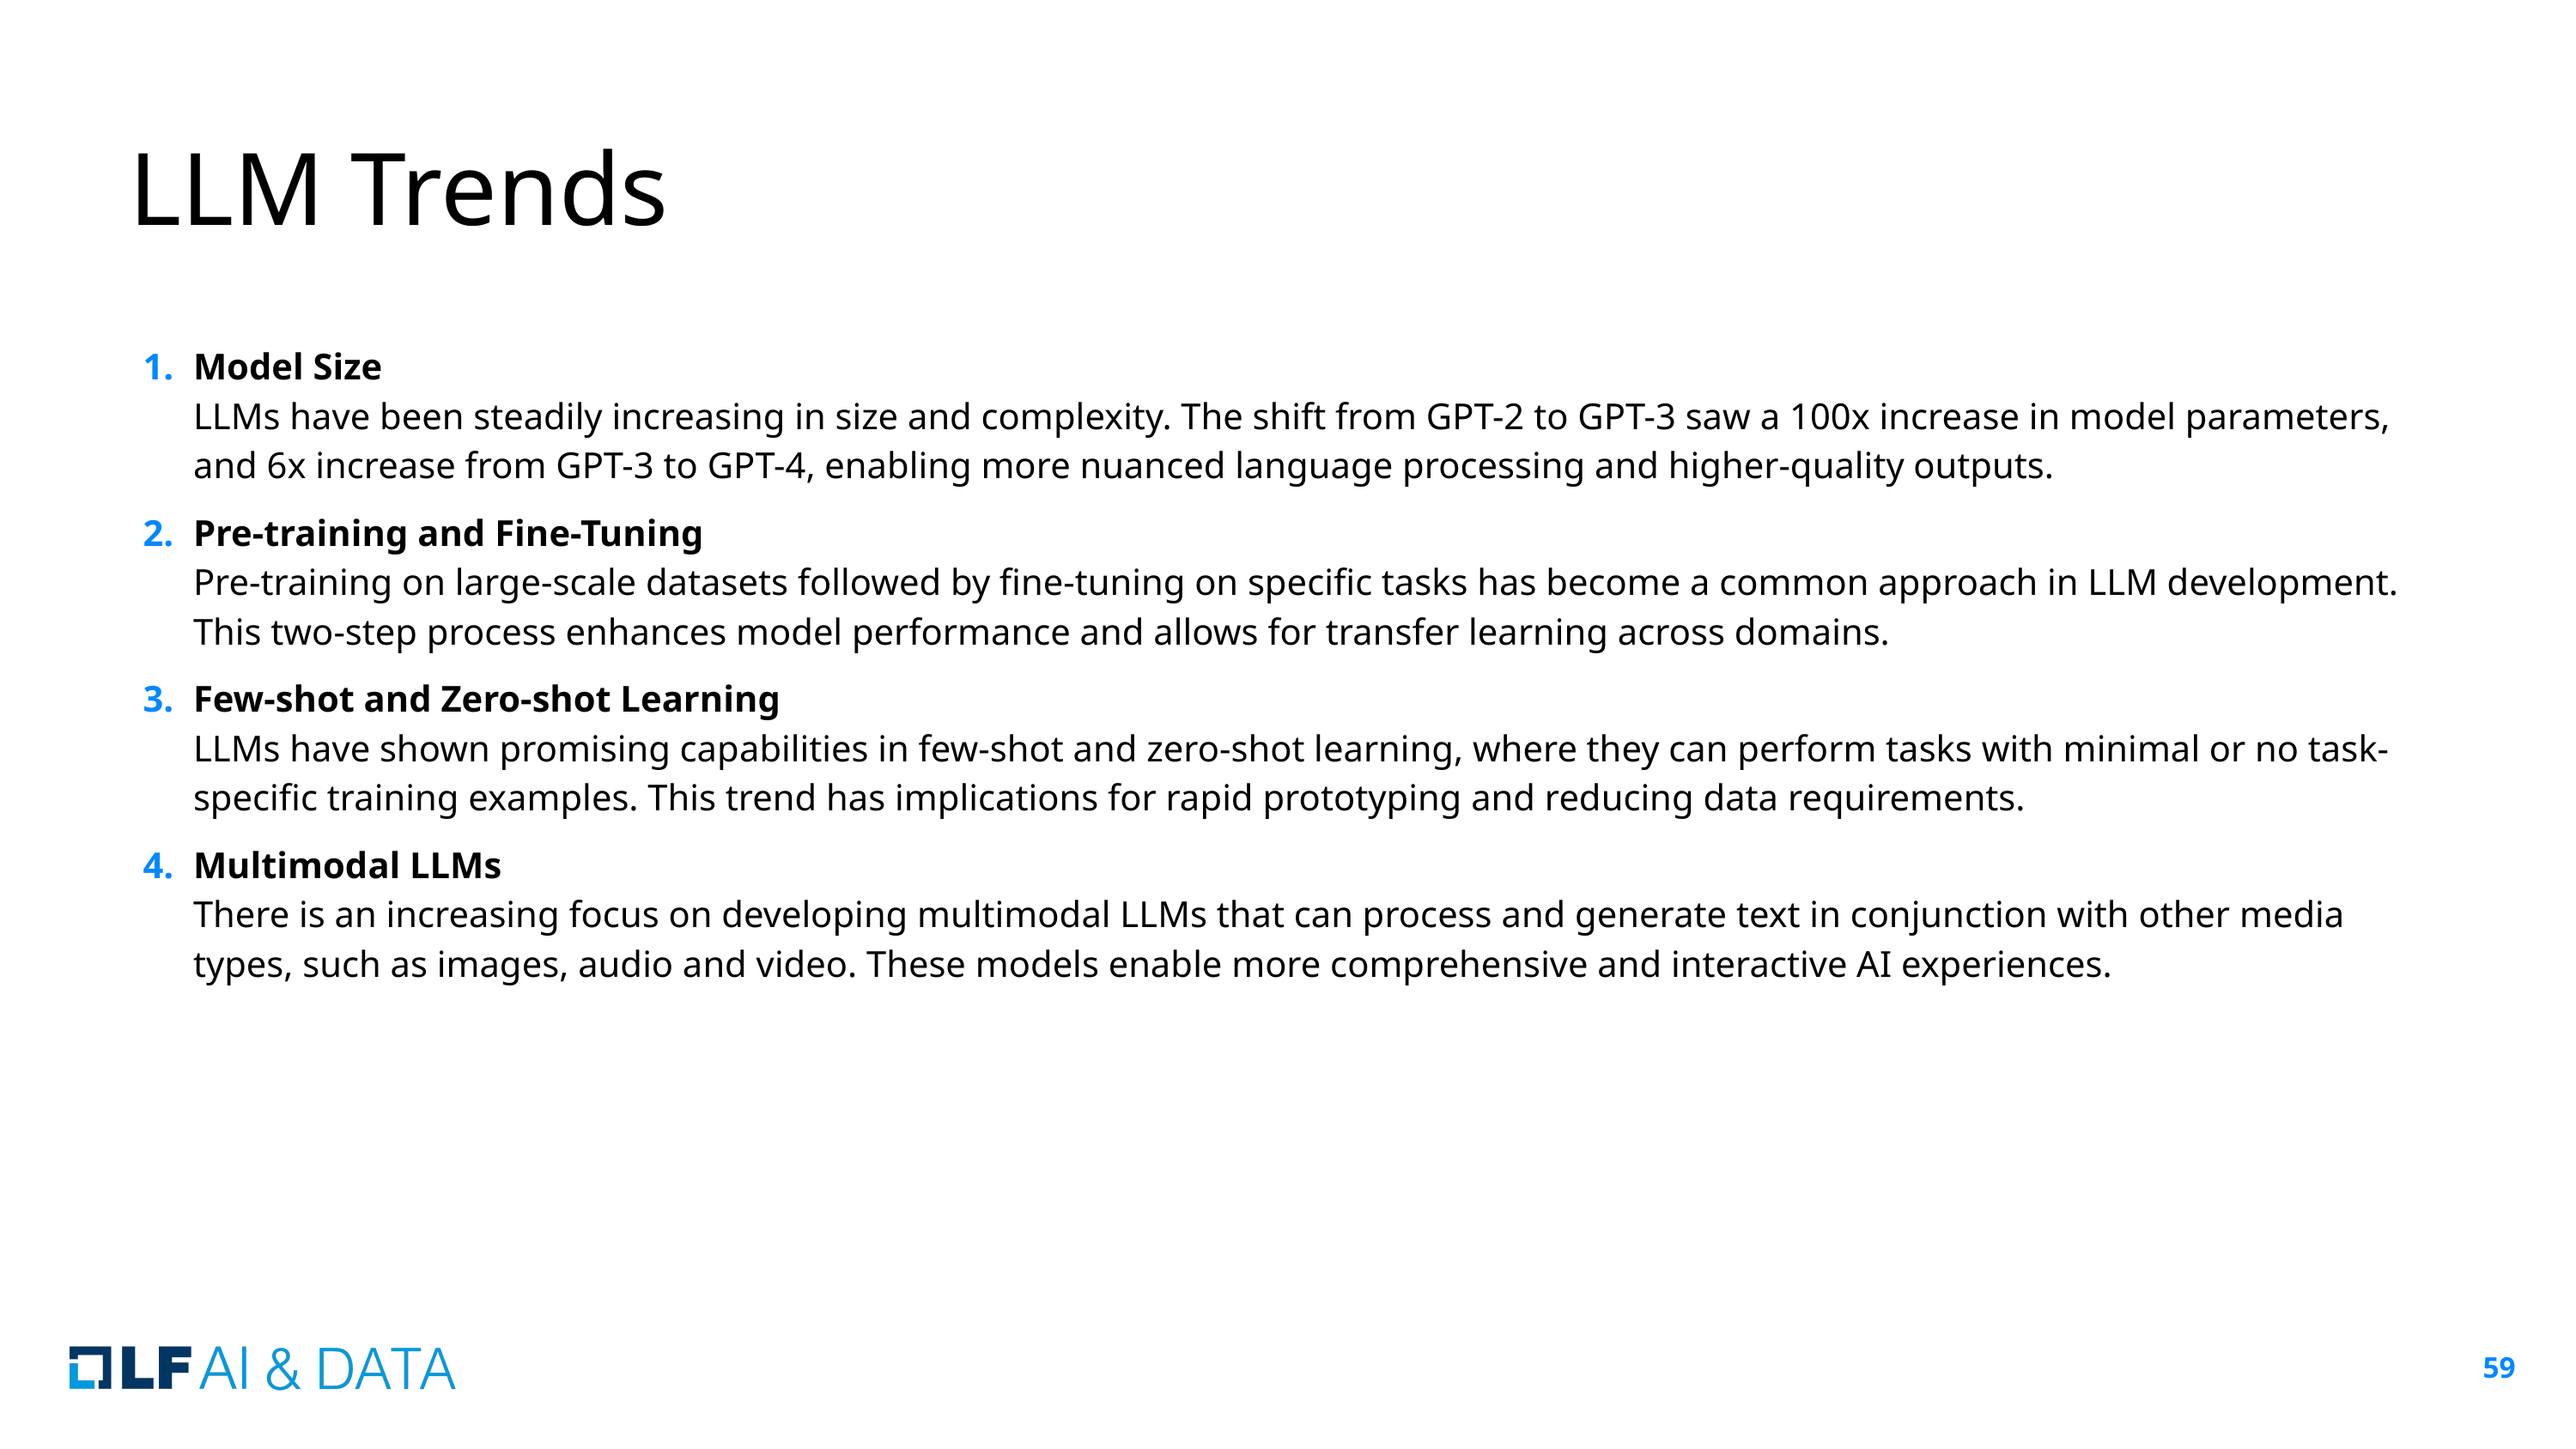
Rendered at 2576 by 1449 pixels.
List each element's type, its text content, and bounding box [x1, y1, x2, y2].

list Model Size LLMs have been steadily increasing in size and complexity. The shift from GPT-2 to GPT-3 saw a 100x increase in model parameters, and 6x increase from GPT-3 to GPT-4, enabling more nuanced language processing and higher-quality outputs. Pre-training and Fine-Tuning Pre-training on large-scale datasets followed by fine-tuning on specific tasks has become a common approach in LLM development. This two-step process enhances model performance and allows for transfer learning across domains. Few-shot and Zero-shot Learning LLMs have shown promising capabilities in few-shot and zero-shot learning, where they can perform tasks with minimal or no task-specific training examples. This trend has implications for rapid prototyping and reducing data requirements. Multimodal LLMs There is an increasing focus on developing multimodal LLMs that can process and generate text in conjunction with other media types, such as images, audio and video. These models enable more comprehensive and interactive AI experiences. [129, 337, 2447, 1100]
title LLM Trends [129, 124, 2530, 287]
slide_number ‹#› [2386, 1313, 2542, 1425]
picture [61, 1341, 461, 1397]
